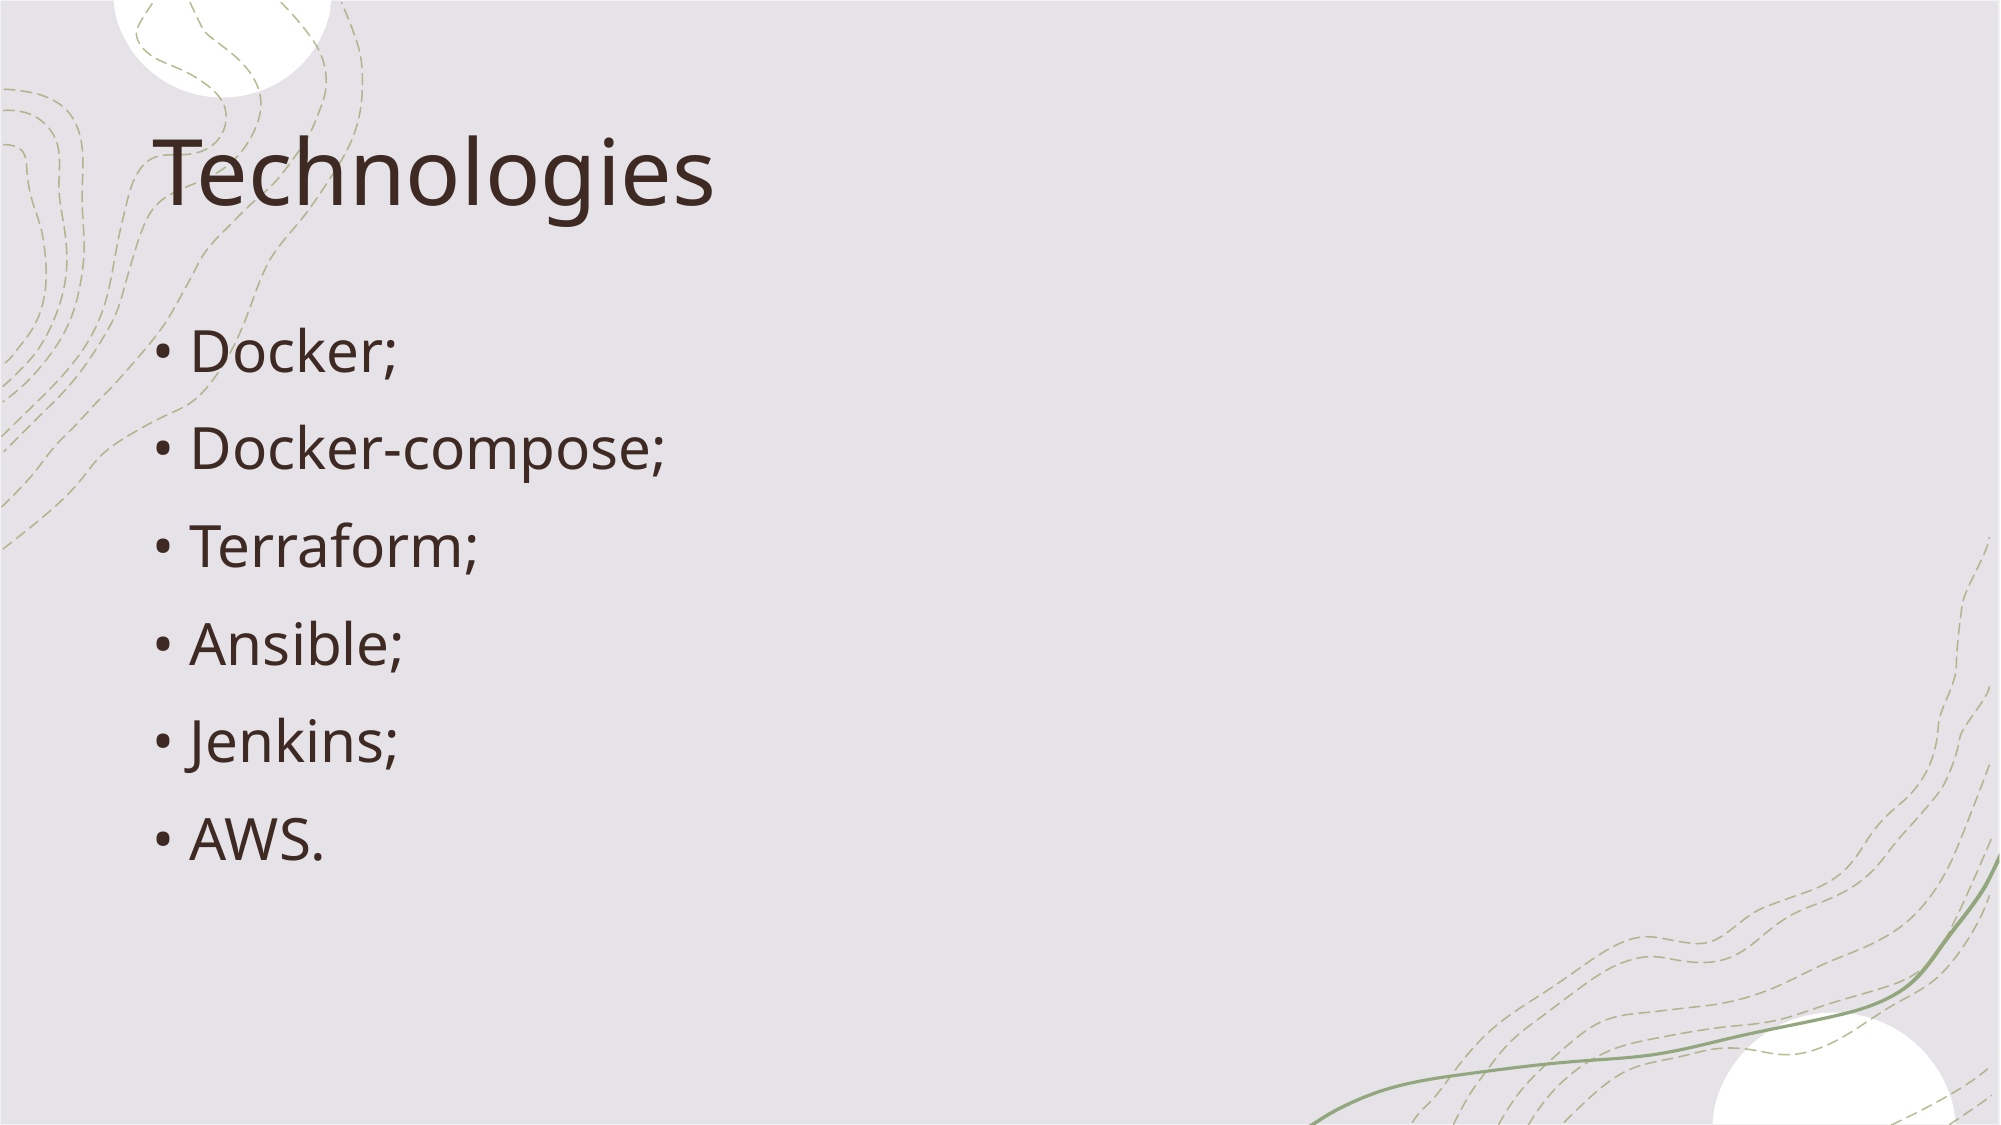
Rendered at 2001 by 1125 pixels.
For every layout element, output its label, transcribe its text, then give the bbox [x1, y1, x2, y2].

title Technologies [137, 59, 1863, 278]
list • Docker; • Docker-compose; • Terraform; • Ansible; • Jenkins; • AWS. [137, 299, 1863, 1014]
